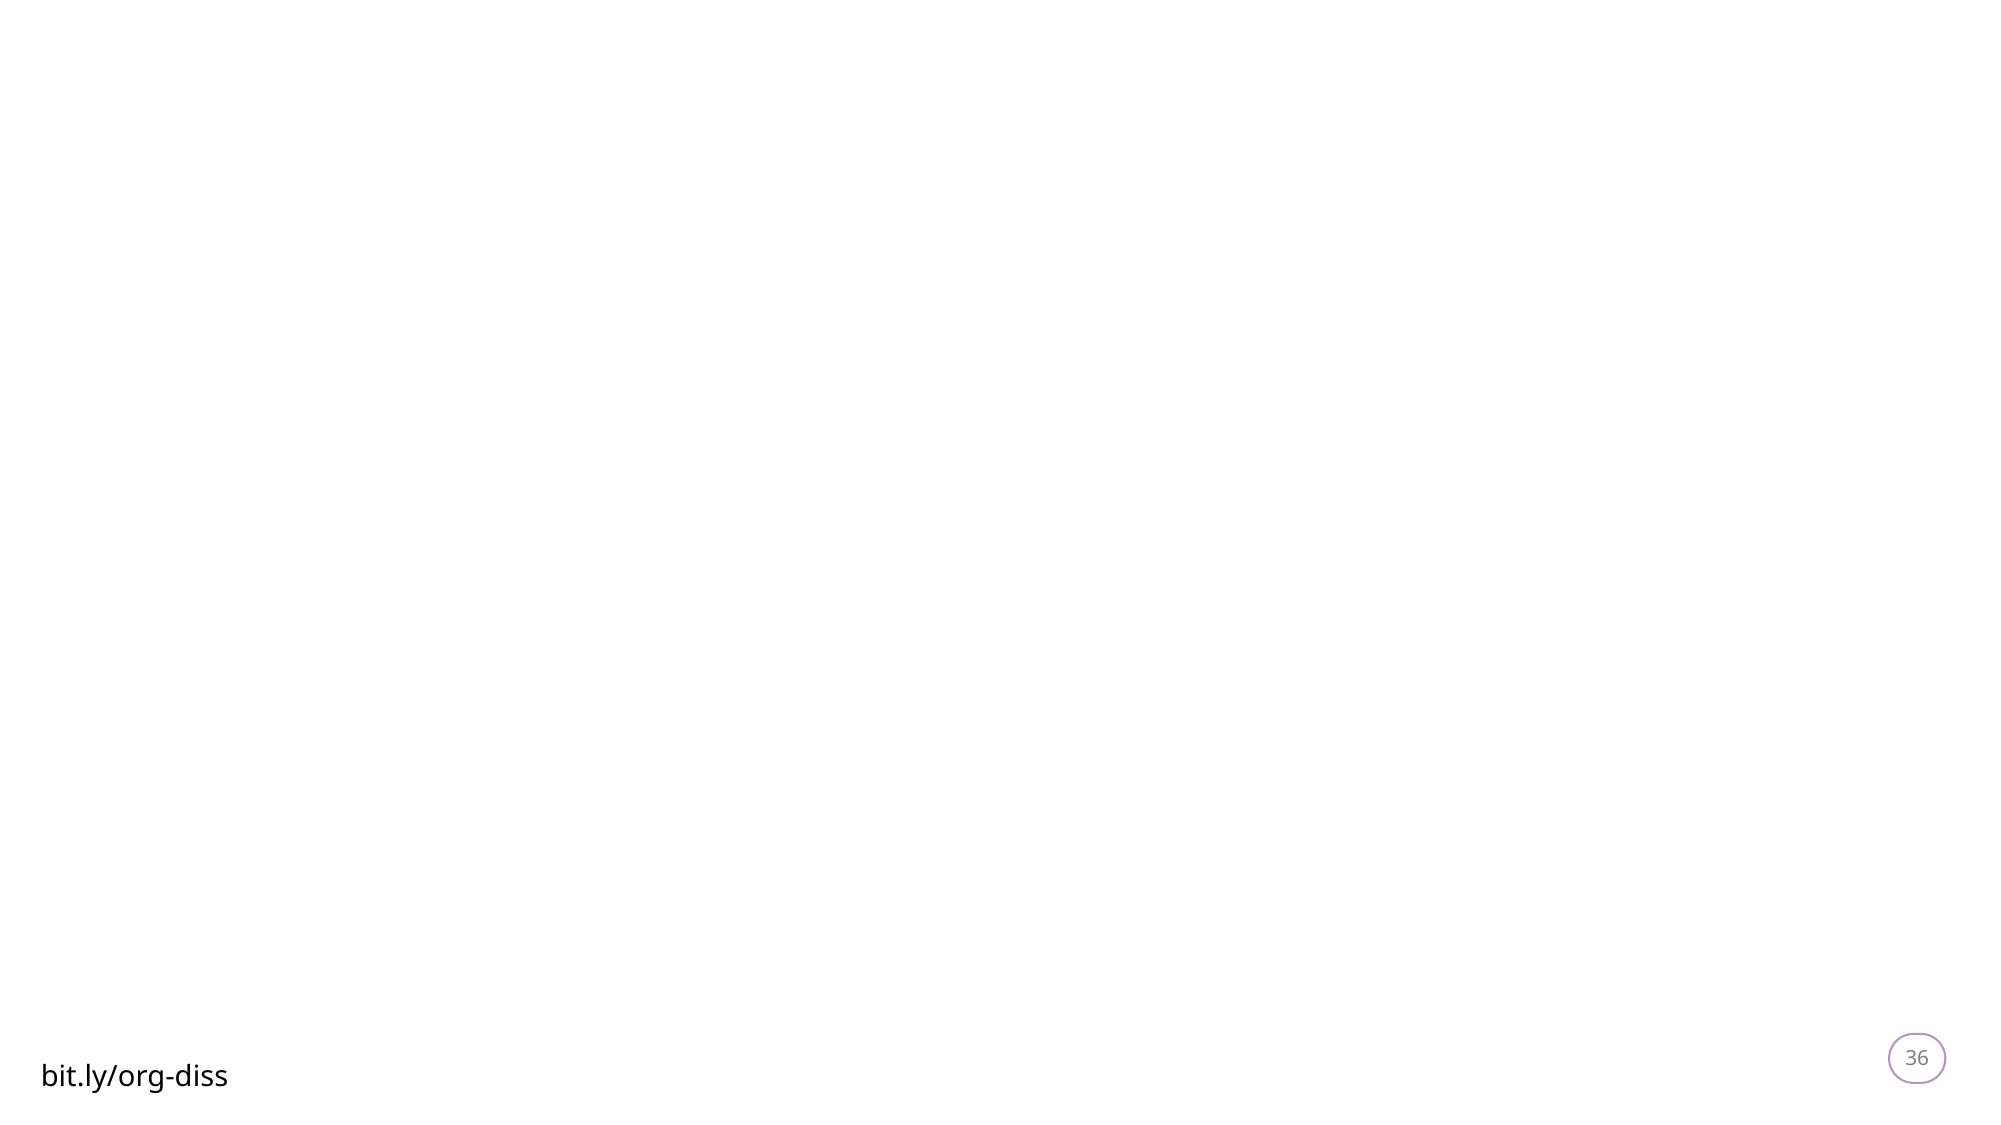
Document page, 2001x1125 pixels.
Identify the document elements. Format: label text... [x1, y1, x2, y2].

slide_number 36 [1881, 1026, 1953, 1091]
